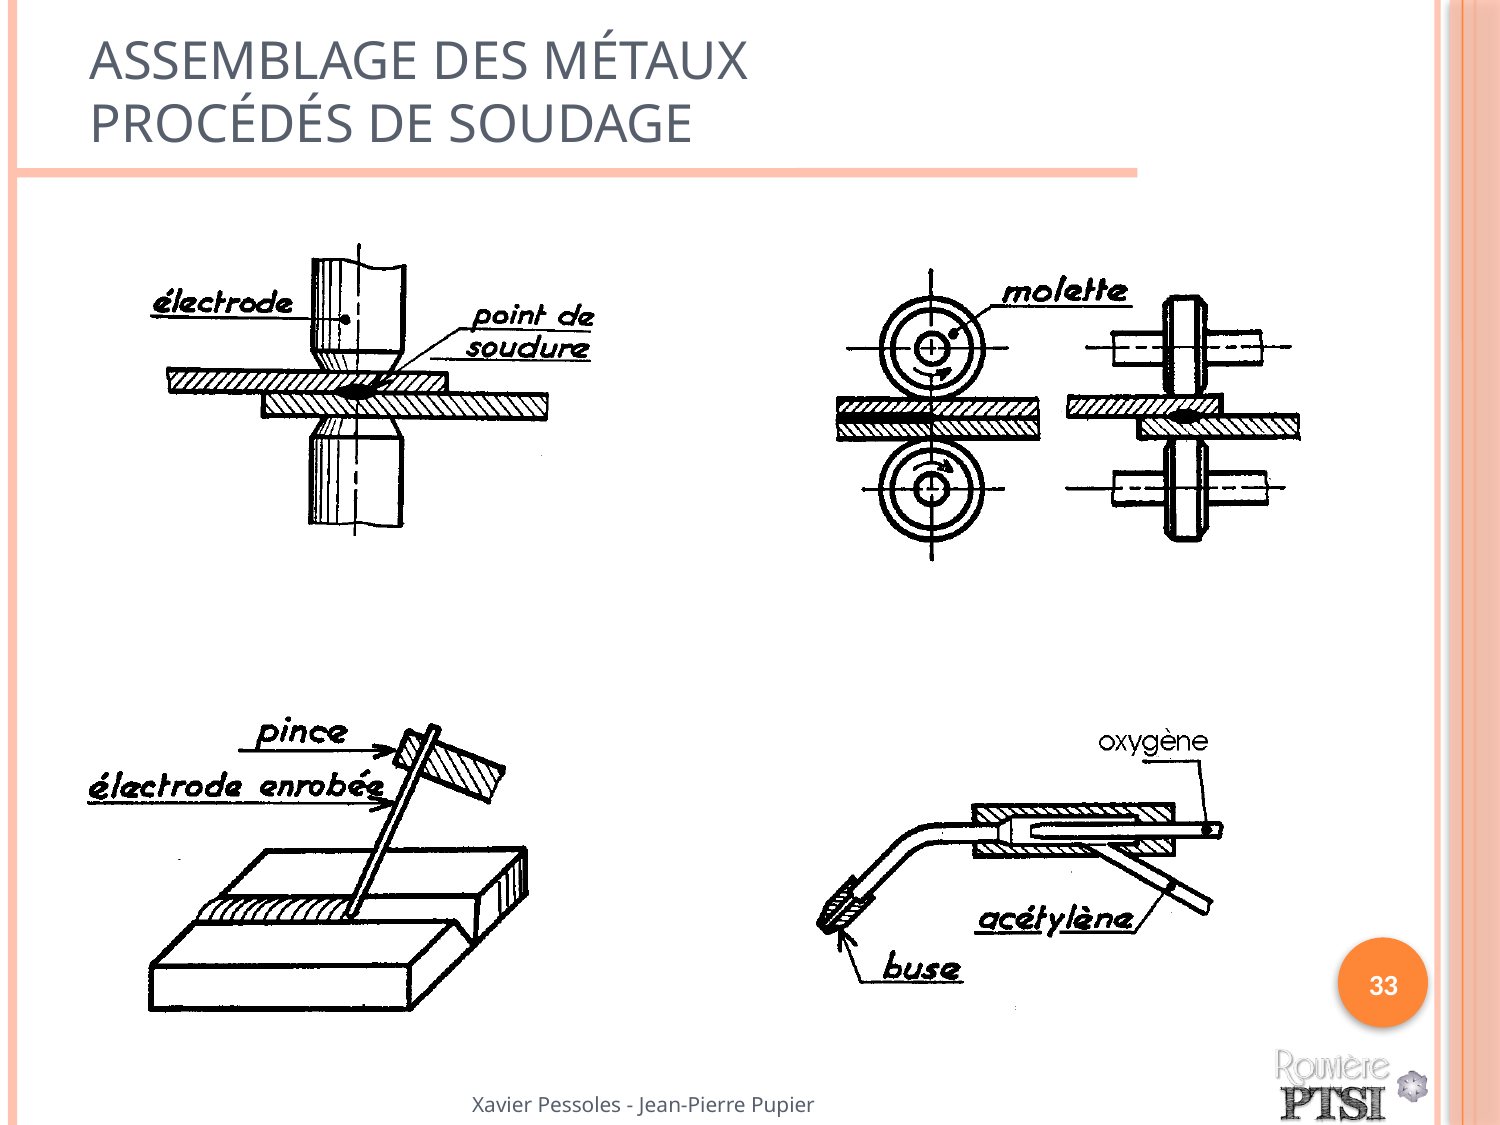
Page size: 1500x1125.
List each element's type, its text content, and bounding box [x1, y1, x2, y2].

picture [784, 693, 1283, 1013]
footer Xavier Pessoles - Jean-Pierre Pupier [12, 1086, 1275, 1125]
picture [1274, 1048, 1428, 1125]
picture [76, 696, 551, 1020]
title Assemblage des métaux Procédés de soudage [75, 19, 1300, 161]
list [147, 242, 598, 536]
slide_number 33 [1333, 940, 1434, 1027]
picture [832, 254, 1325, 563]
